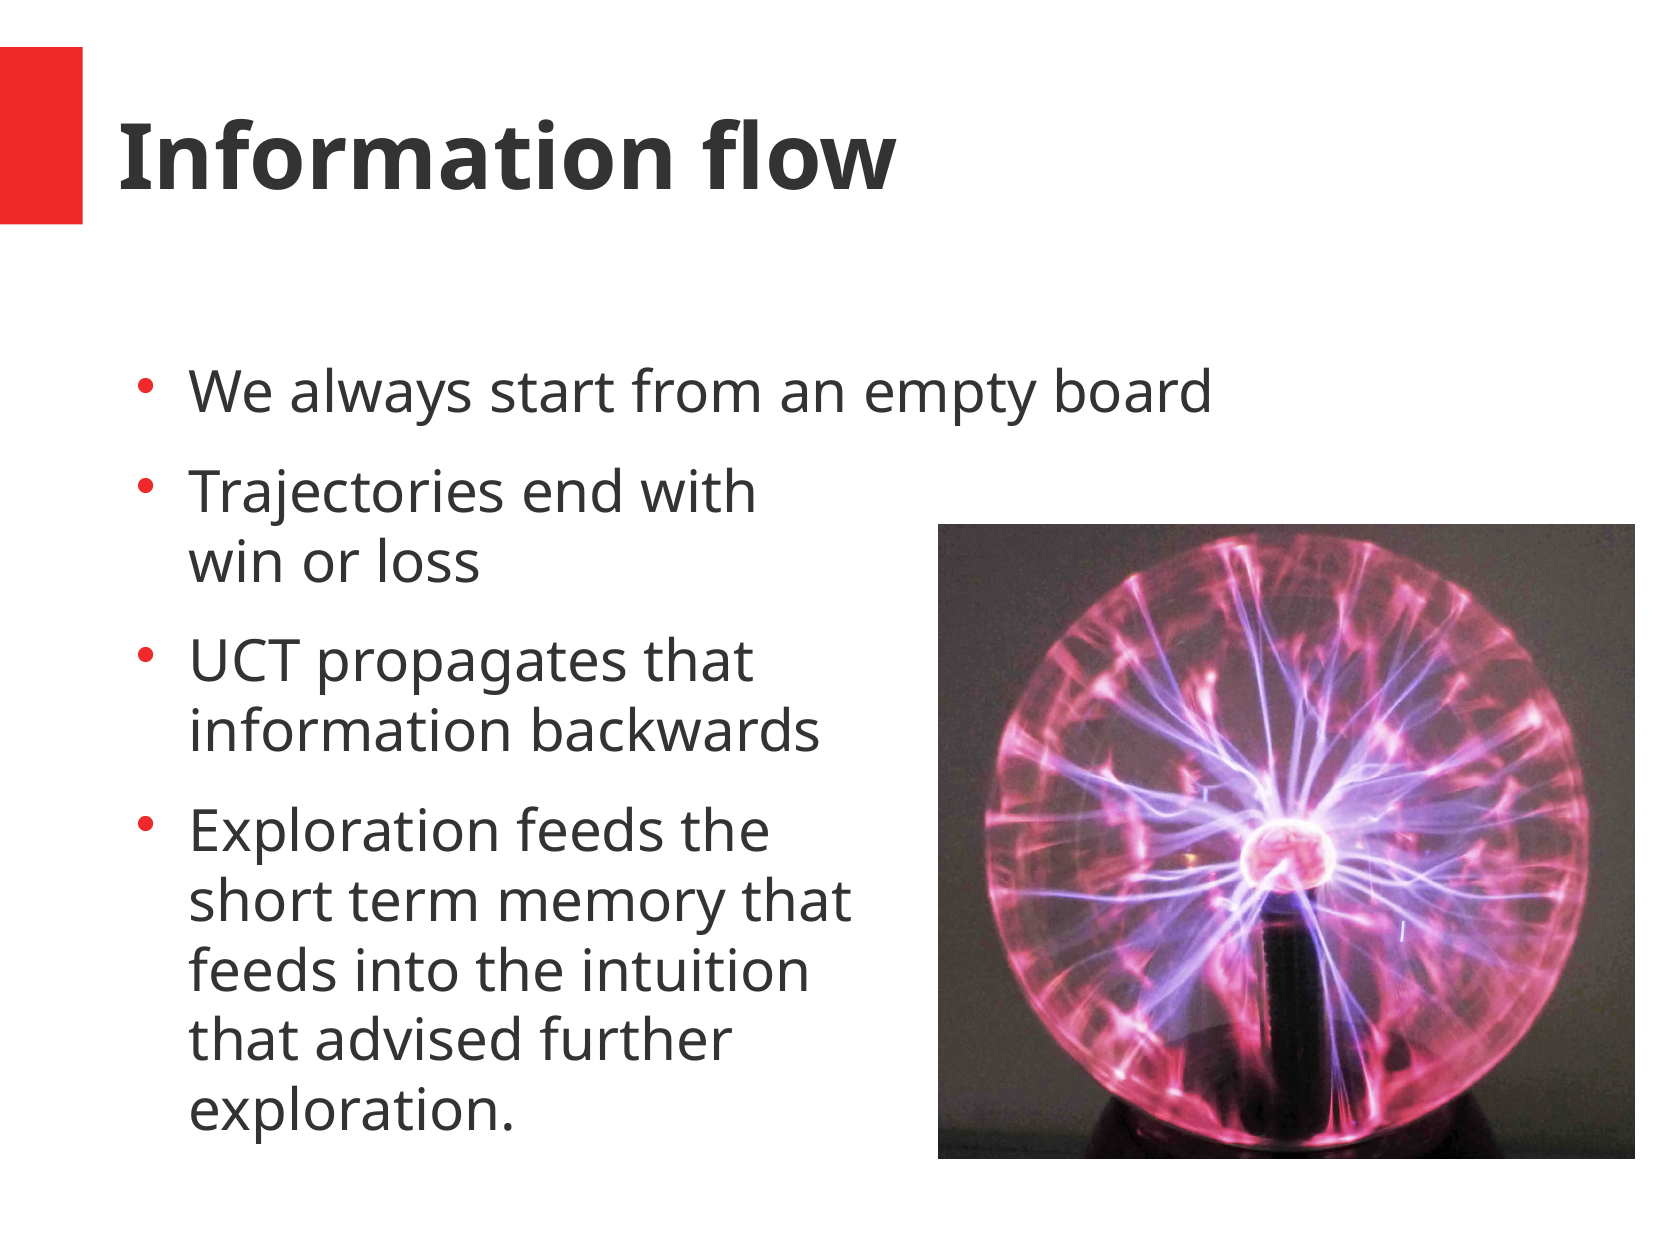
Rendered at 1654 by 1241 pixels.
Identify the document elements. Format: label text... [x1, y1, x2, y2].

text_box Information flow [118, 49, 1571, 257]
text_box We always start from an empty board Trajectories end with win or loss UCT propagates that information backwards Exploration feeds the short term memory that feeds into the intuition that advised further exploration. [118, 354, 1536, 1074]
picture [937, 524, 1636, 1160]
